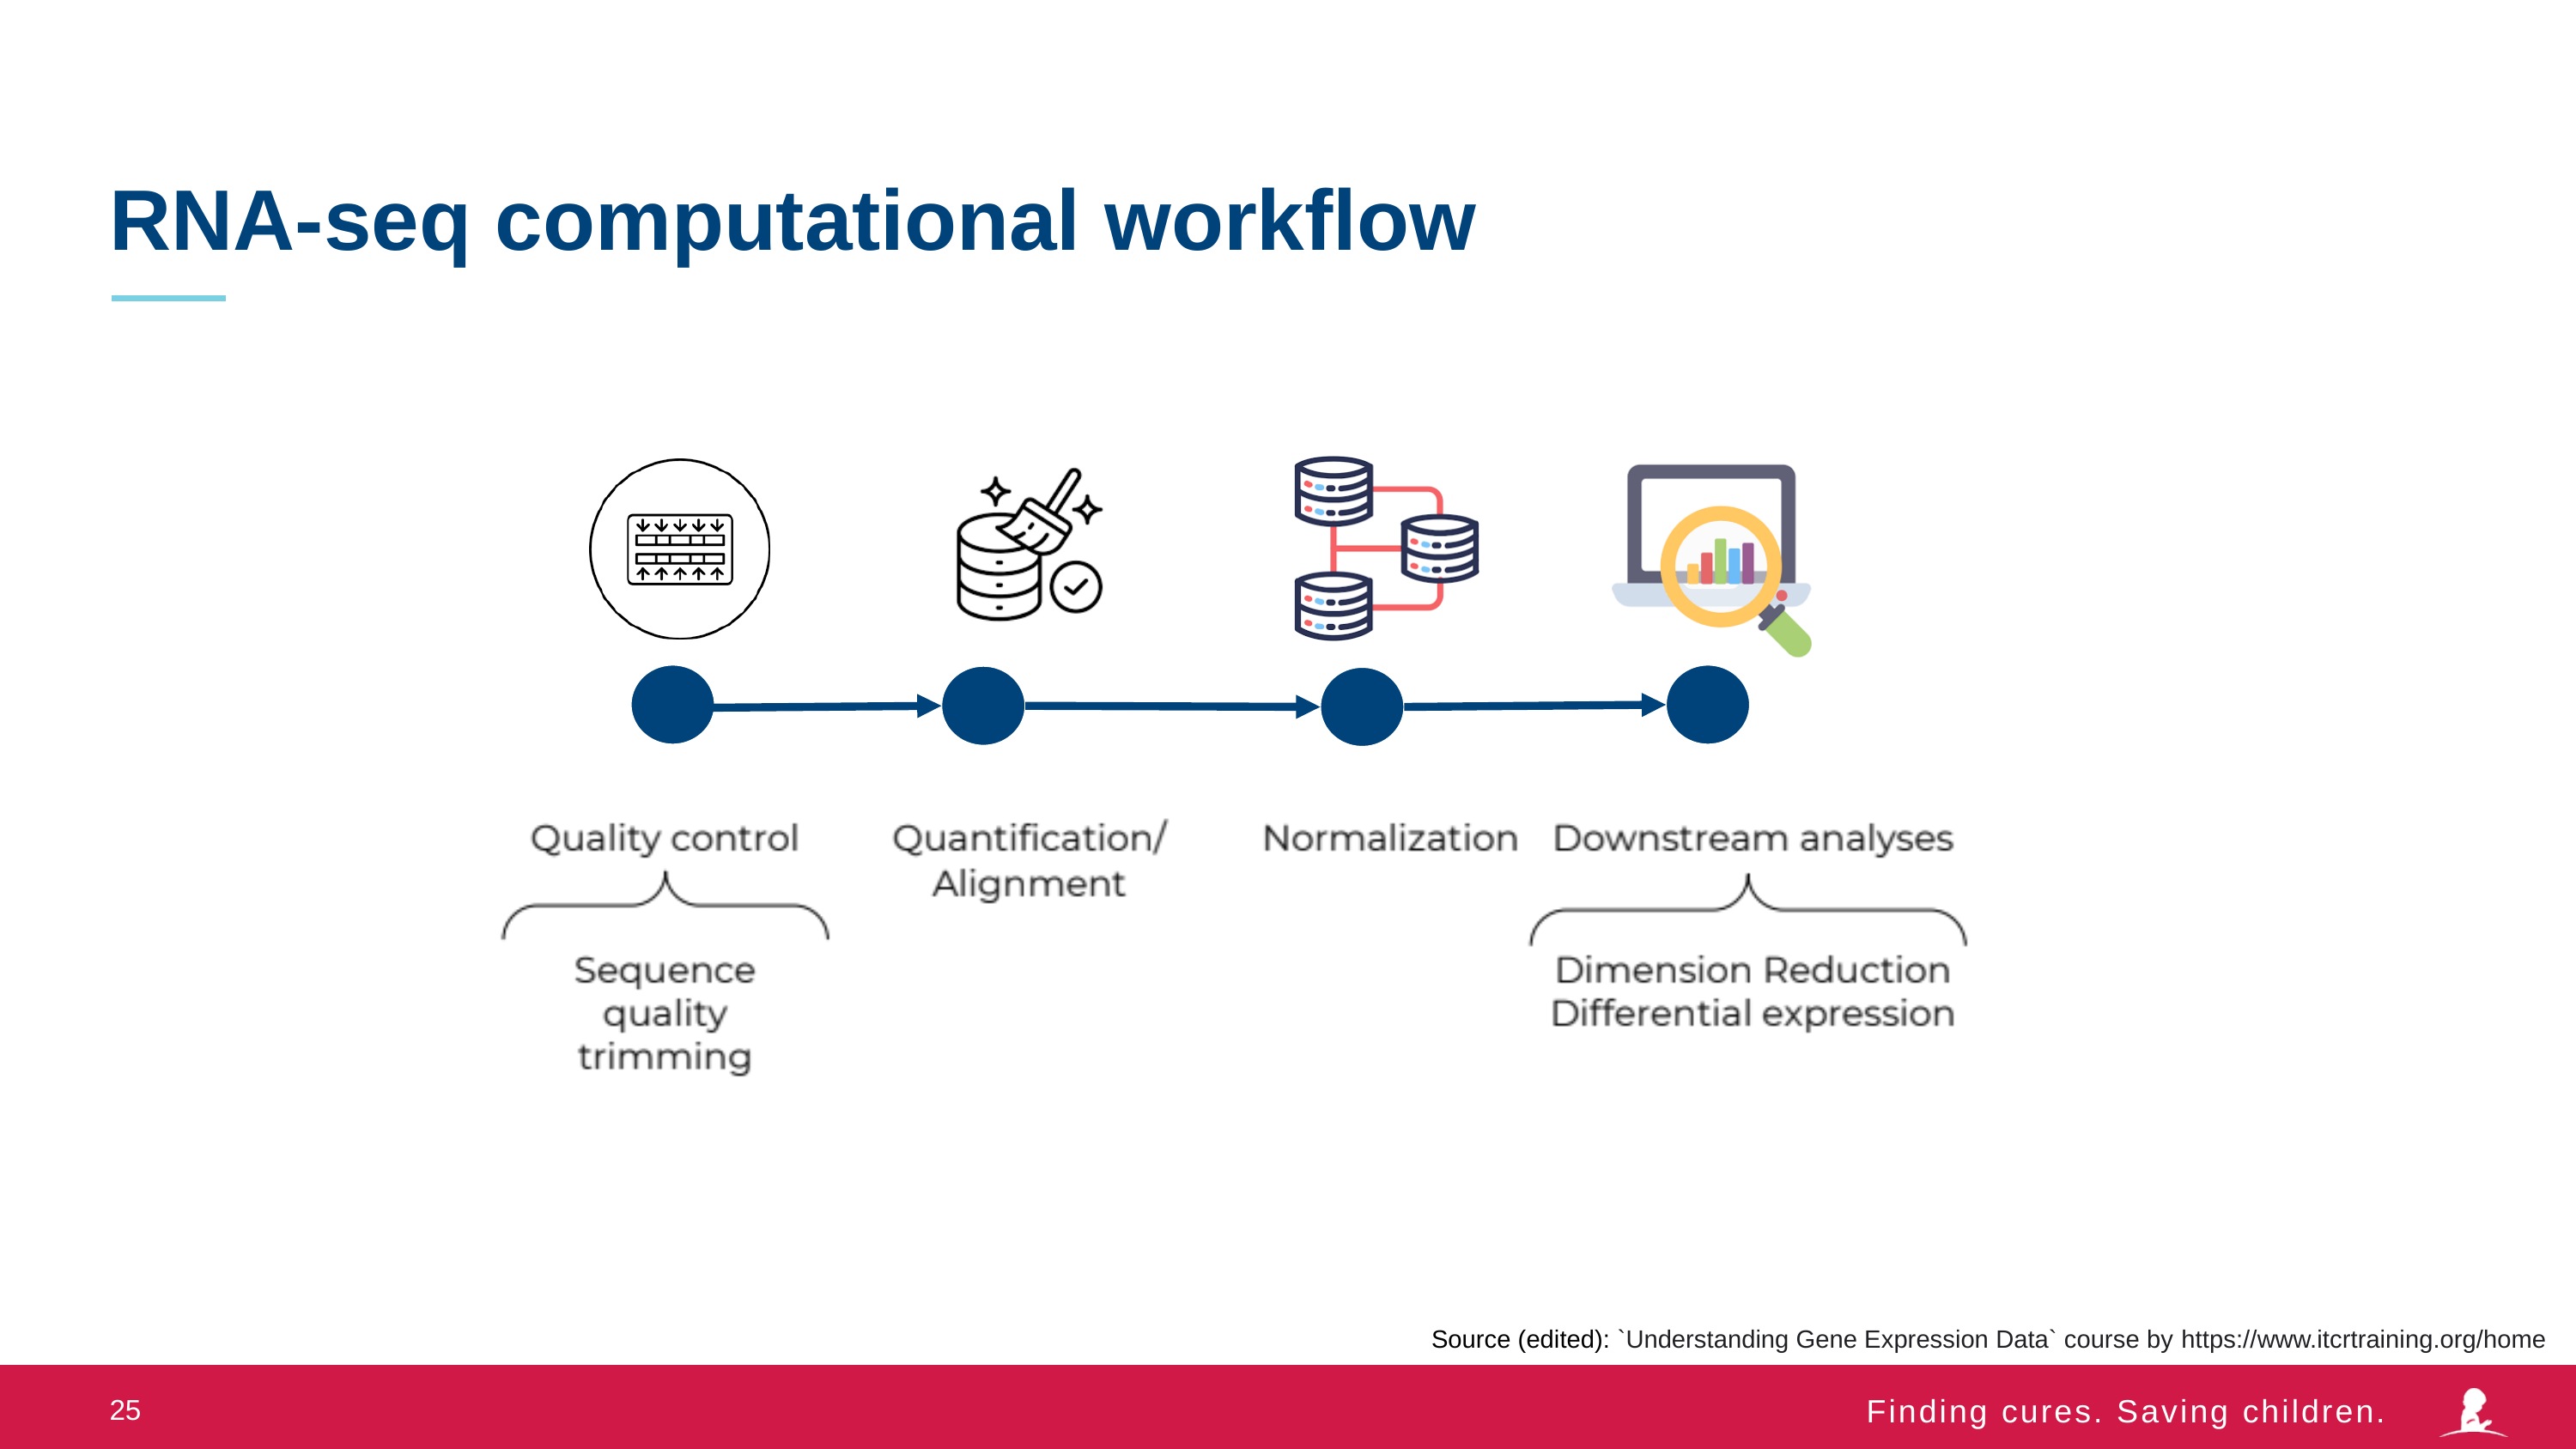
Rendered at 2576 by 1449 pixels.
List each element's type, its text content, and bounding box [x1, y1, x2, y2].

picture [895, 438, 1165, 645]
text_box [1319, 665, 1406, 748]
text_box [629, 664, 716, 746]
picture [589, 458, 770, 640]
picture [1290, 452, 1484, 646]
text_box Source (edited): `Understanding Gene Expression Data` course by https://www.itcrtraining.org/home [1269, 1316, 2560, 1360]
picture [486, 784, 2054, 1100]
text_box [940, 664, 1026, 747]
slide_number 25 [96, 1375, 228, 1442]
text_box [1404, 704, 1667, 707]
text_box [1665, 664, 1752, 746]
title RNA-seq computational workflow [96, 77, 2475, 276]
picture [1608, 458, 1815, 664]
